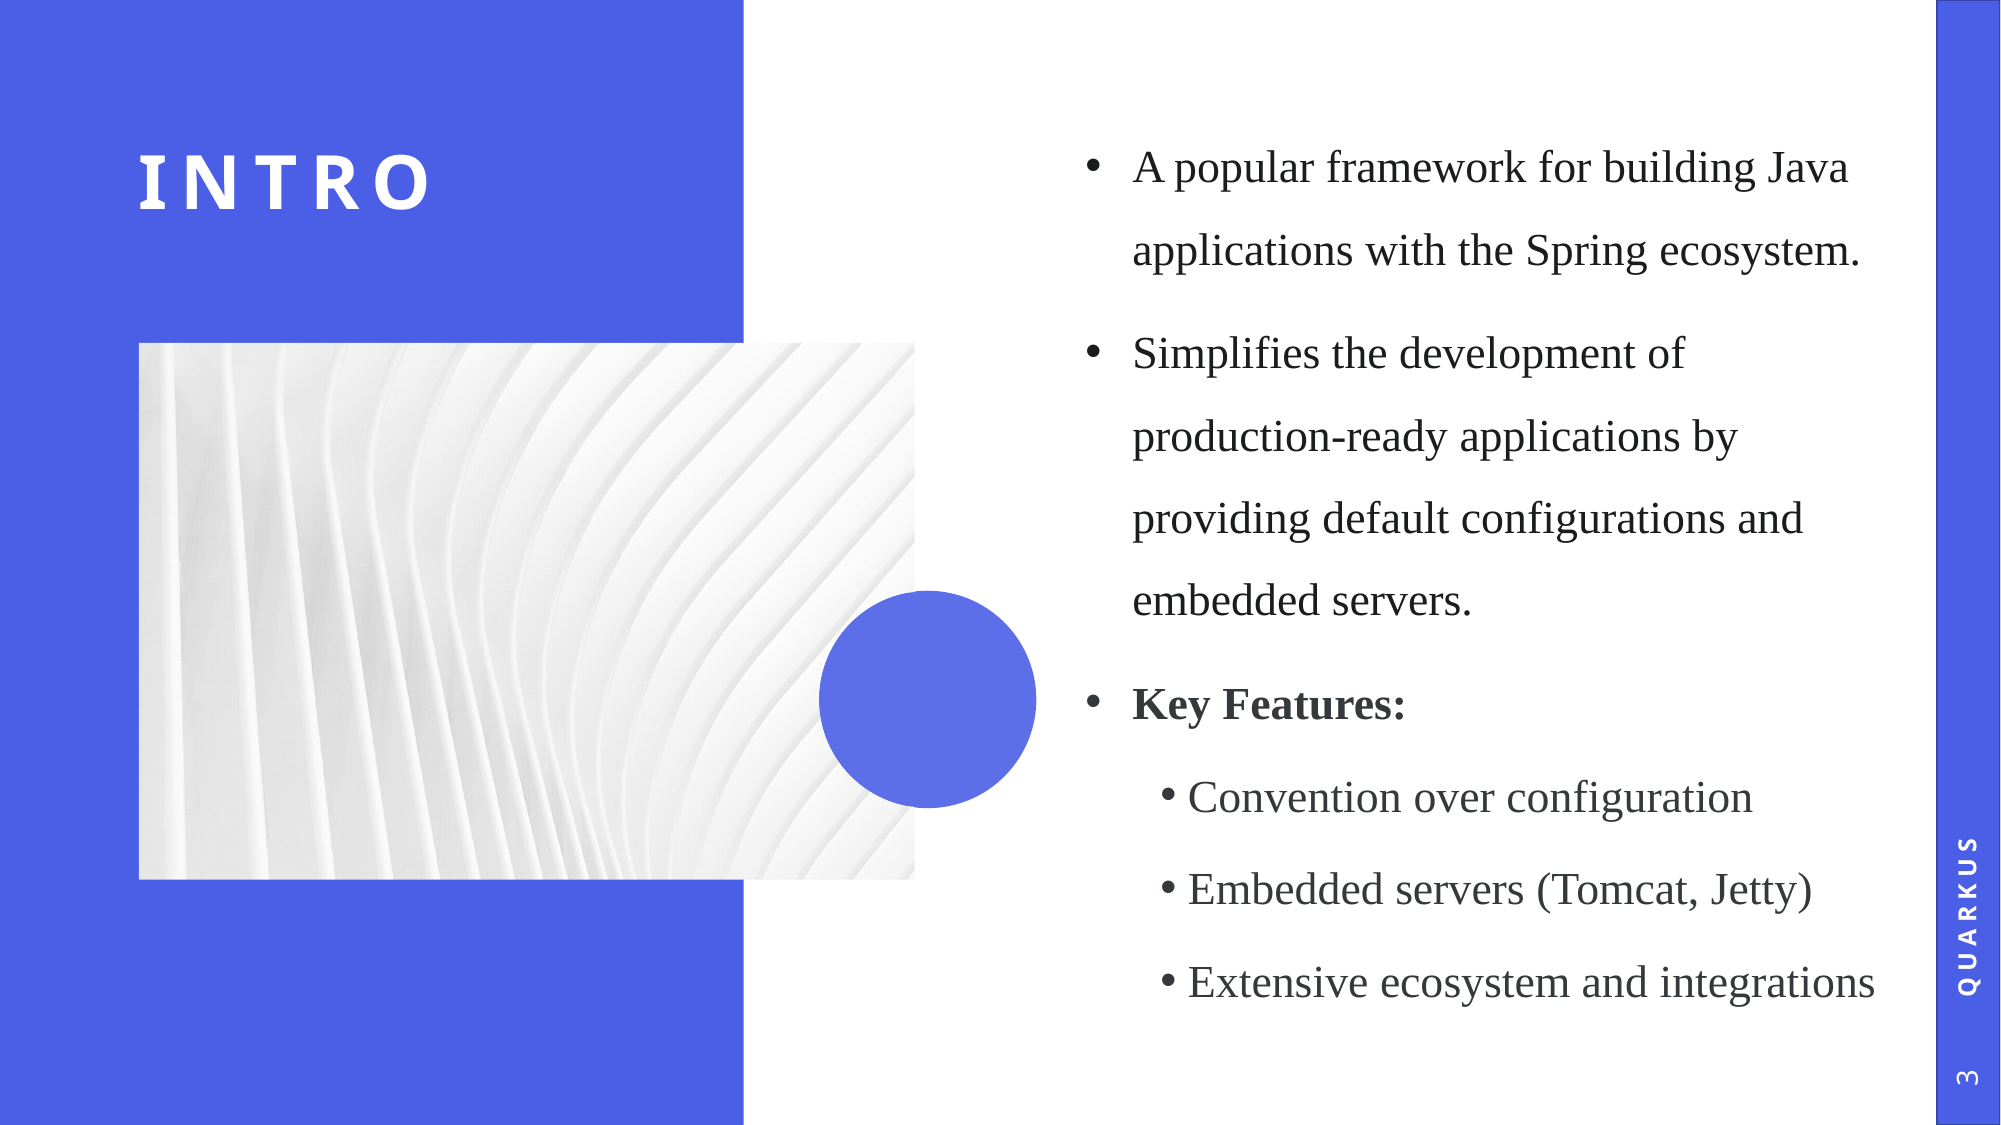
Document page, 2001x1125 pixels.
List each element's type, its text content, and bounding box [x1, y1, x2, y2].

list A popular framework for building Java applications with the Spring ecosystem. Simplifies the development of production-ready applications by providing default configurations and embedded servers. Key Features: Convention over configuration Embedded servers (Tomcat, Jetty) Extensive ecosystem and integrations [1085, 109, 1902, 1067]
footer QUARKUS [1937, 0, 2000, 1032]
slide_number 3 [1937, 1032, 2000, 1125]
picture [138, 342, 915, 880]
title INTRO [139, 145, 1085, 331]
